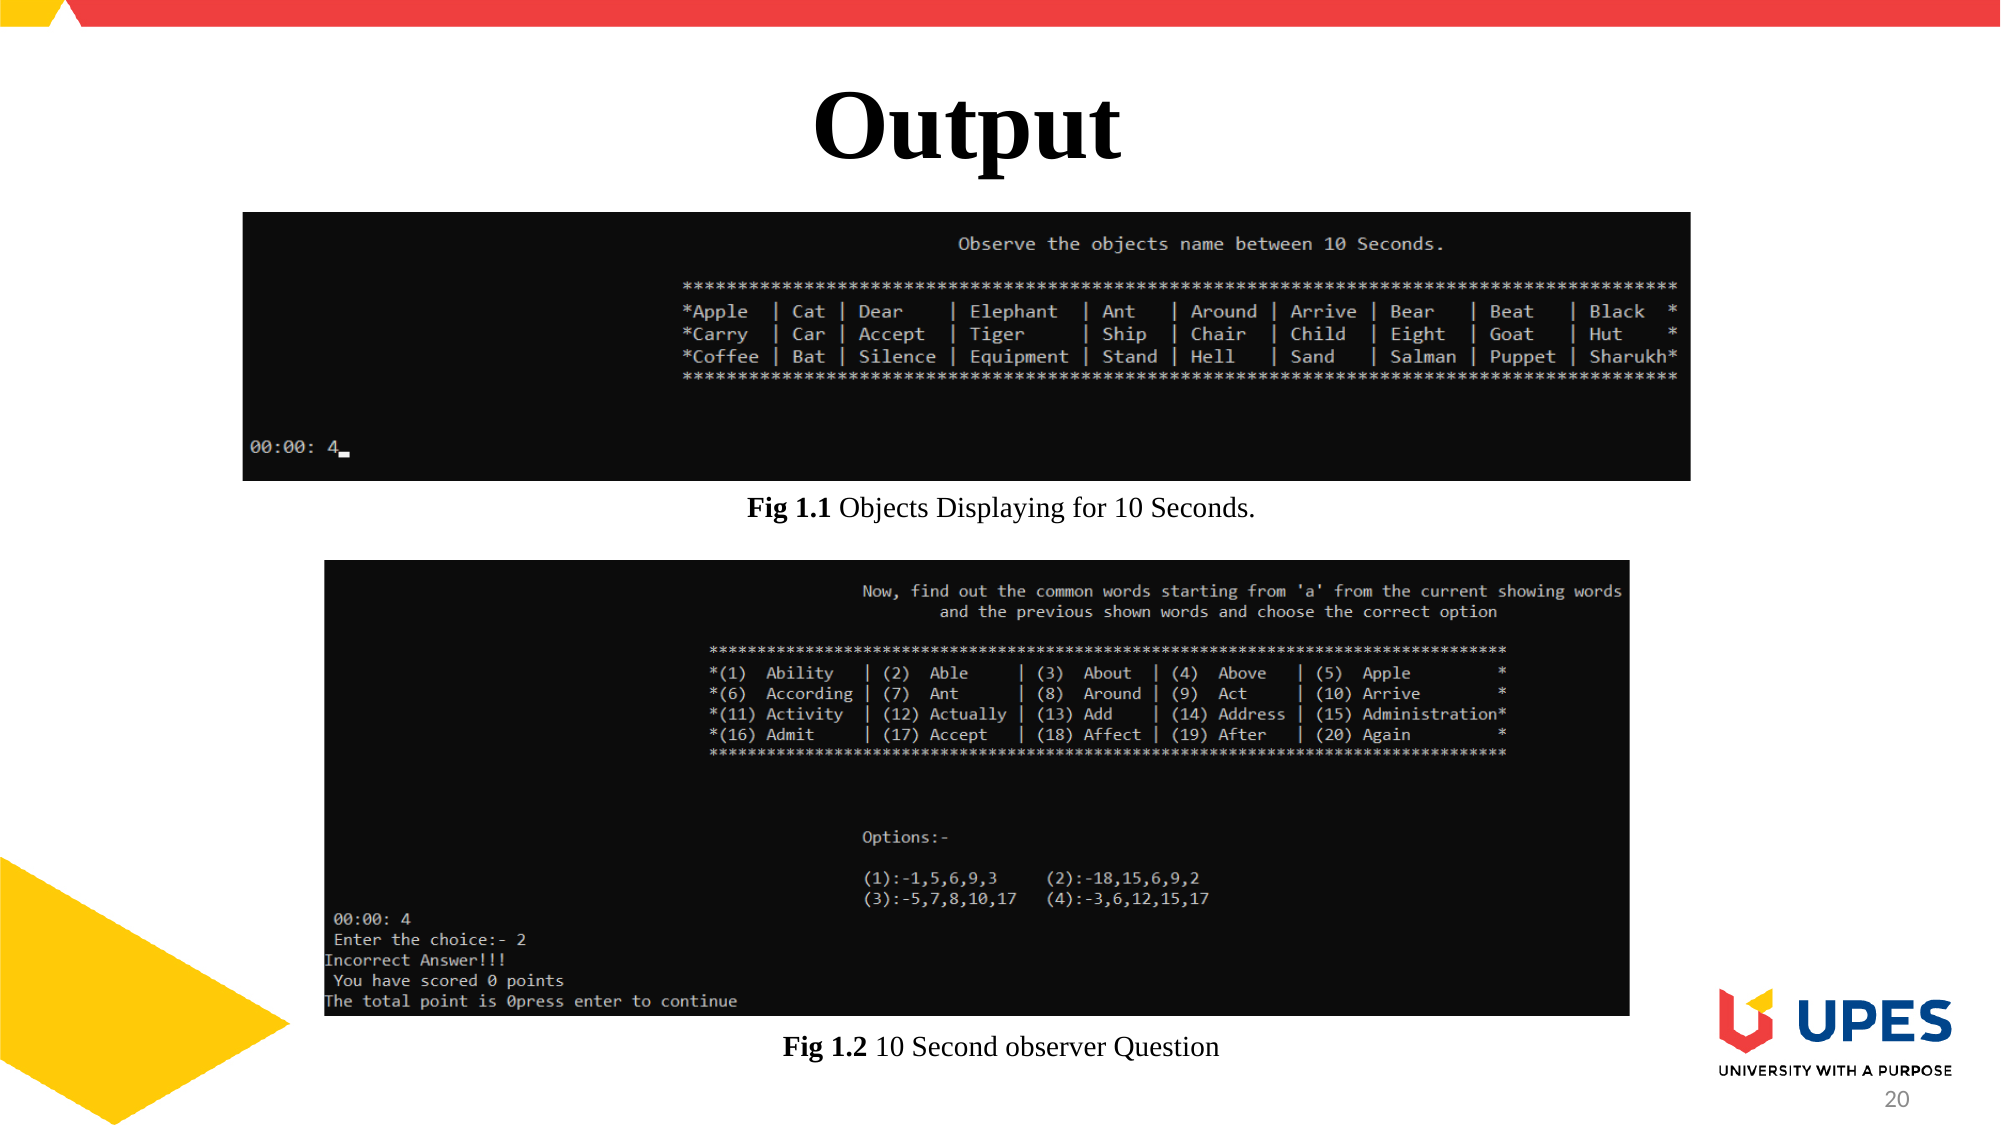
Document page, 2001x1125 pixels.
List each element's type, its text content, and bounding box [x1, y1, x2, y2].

text_box Fig 1.2 10 Second observer Question [768, 1024, 1236, 1070]
text_box Fig 1.1 Objects Displaying for 10 Seconds. [732, 490, 1272, 531]
picture [0, 0, 2001, 1125]
title Output [66, 25, 1867, 213]
